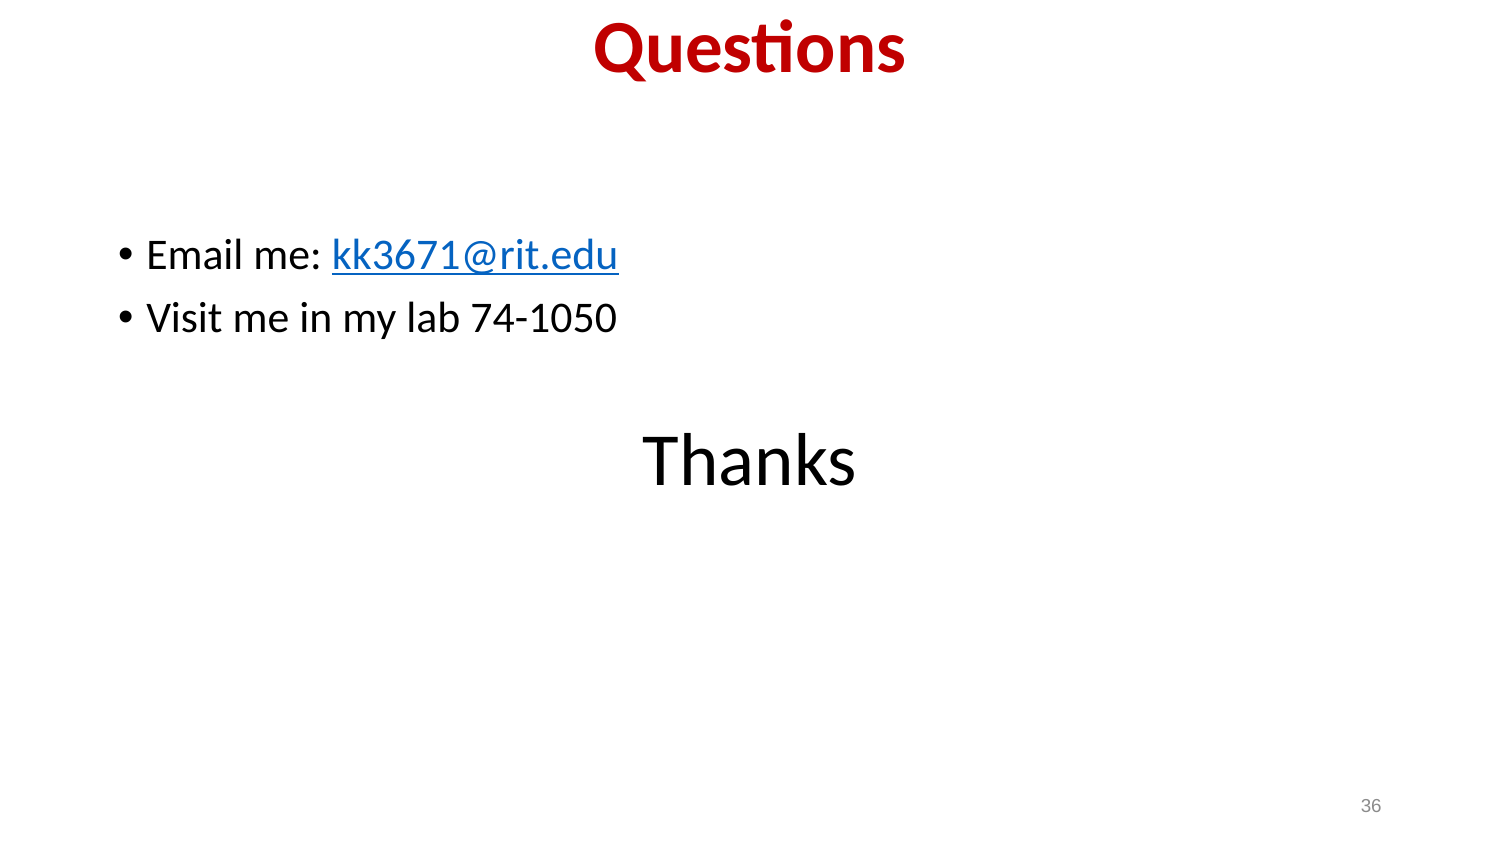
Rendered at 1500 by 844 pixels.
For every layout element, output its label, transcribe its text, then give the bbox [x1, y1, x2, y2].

list Email me: kk3671@rit.edu Visit me in my lab 74-1050 Thanks [103, 224, 1397, 760]
slide_number 36 [1059, 782, 1397, 827]
title Questions [0, 0, 1500, 97]
